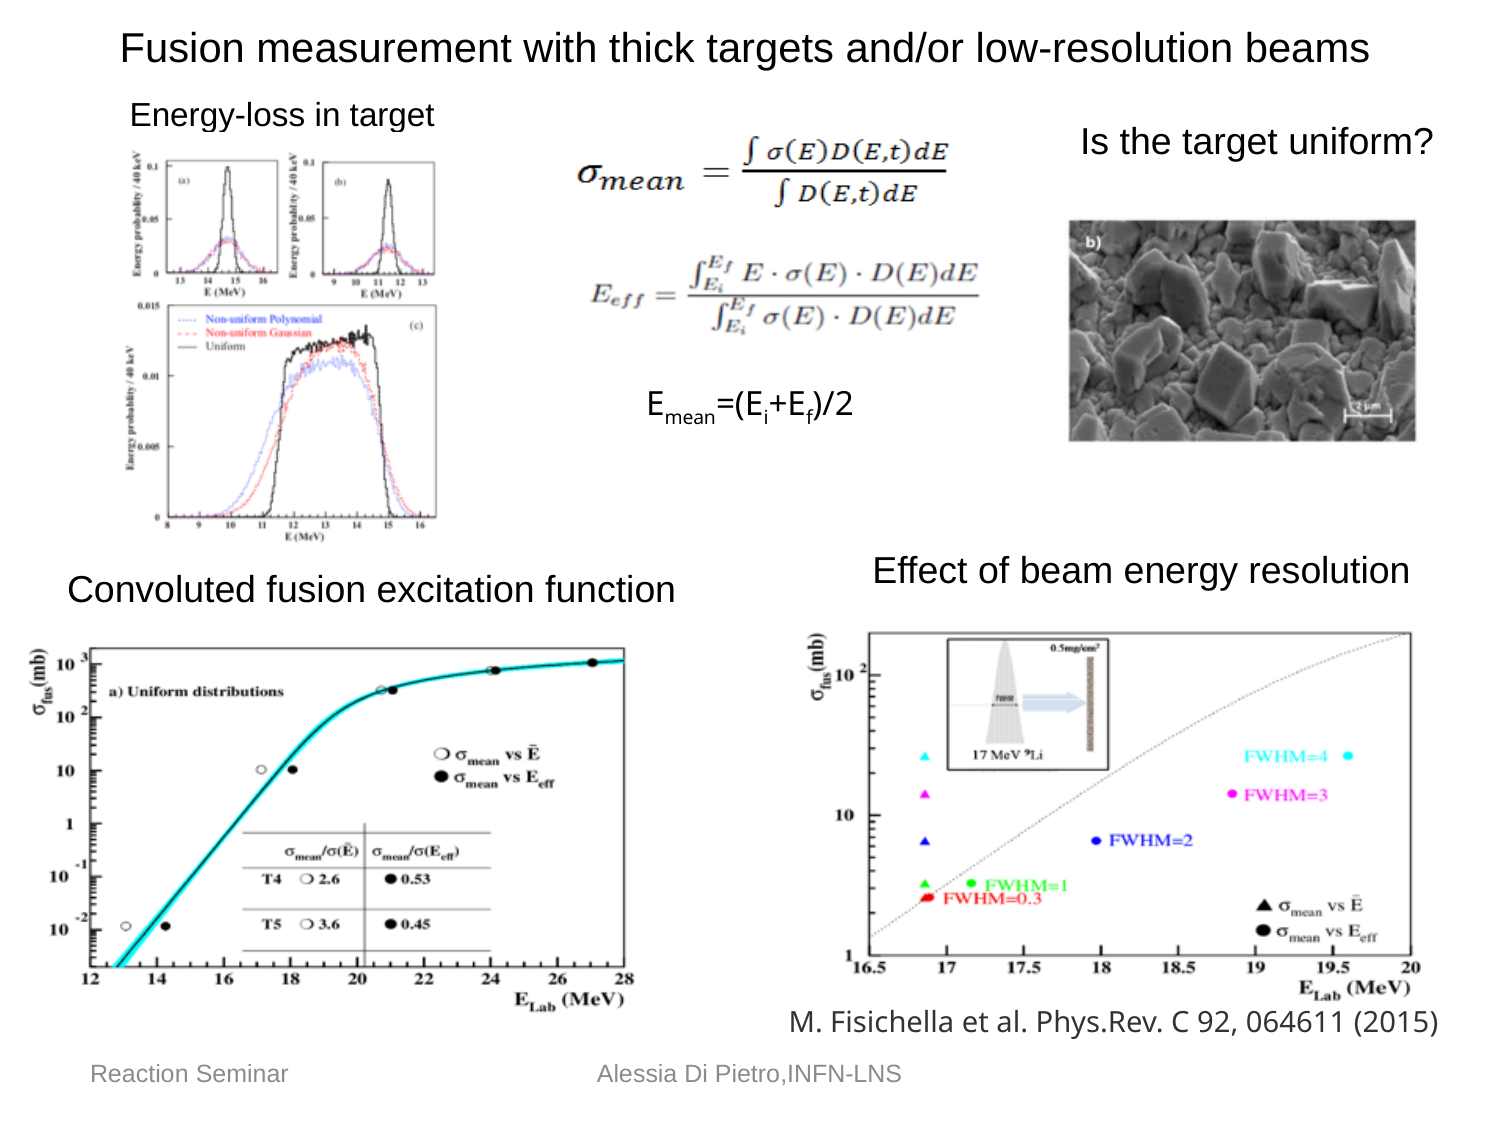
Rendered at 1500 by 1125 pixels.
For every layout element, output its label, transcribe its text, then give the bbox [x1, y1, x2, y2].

picture [113, 132, 453, 554]
picture [561, 240, 1029, 356]
picture [13, 632, 662, 1024]
text_box Emean=(Ei+Ef)/2 [631, 375, 869, 436]
text_box M. Fisichella et al. Phys.Rev. C 92, 064611 (2015) [773, 995, 1454, 1046]
text_box Energy-loss in target [114, 85, 451, 131]
picture [1062, 215, 1421, 445]
picture [561, 109, 988, 217]
text_box Effect of beam energy resolution [857, 538, 1426, 598]
text_box Fusion measurement with thick targets and/or low-resolution beams [104, 13, 1387, 78]
slide_number Reaction Seminar [75, 1042, 425, 1103]
text_box Convoluted fusion excitation function [52, 557, 692, 618]
text_box Is the target uniform? [1065, 109, 1449, 170]
footer Alessia Di Pietro,INFN-LNS [512, 1042, 988, 1103]
picture [794, 613, 1447, 1009]
